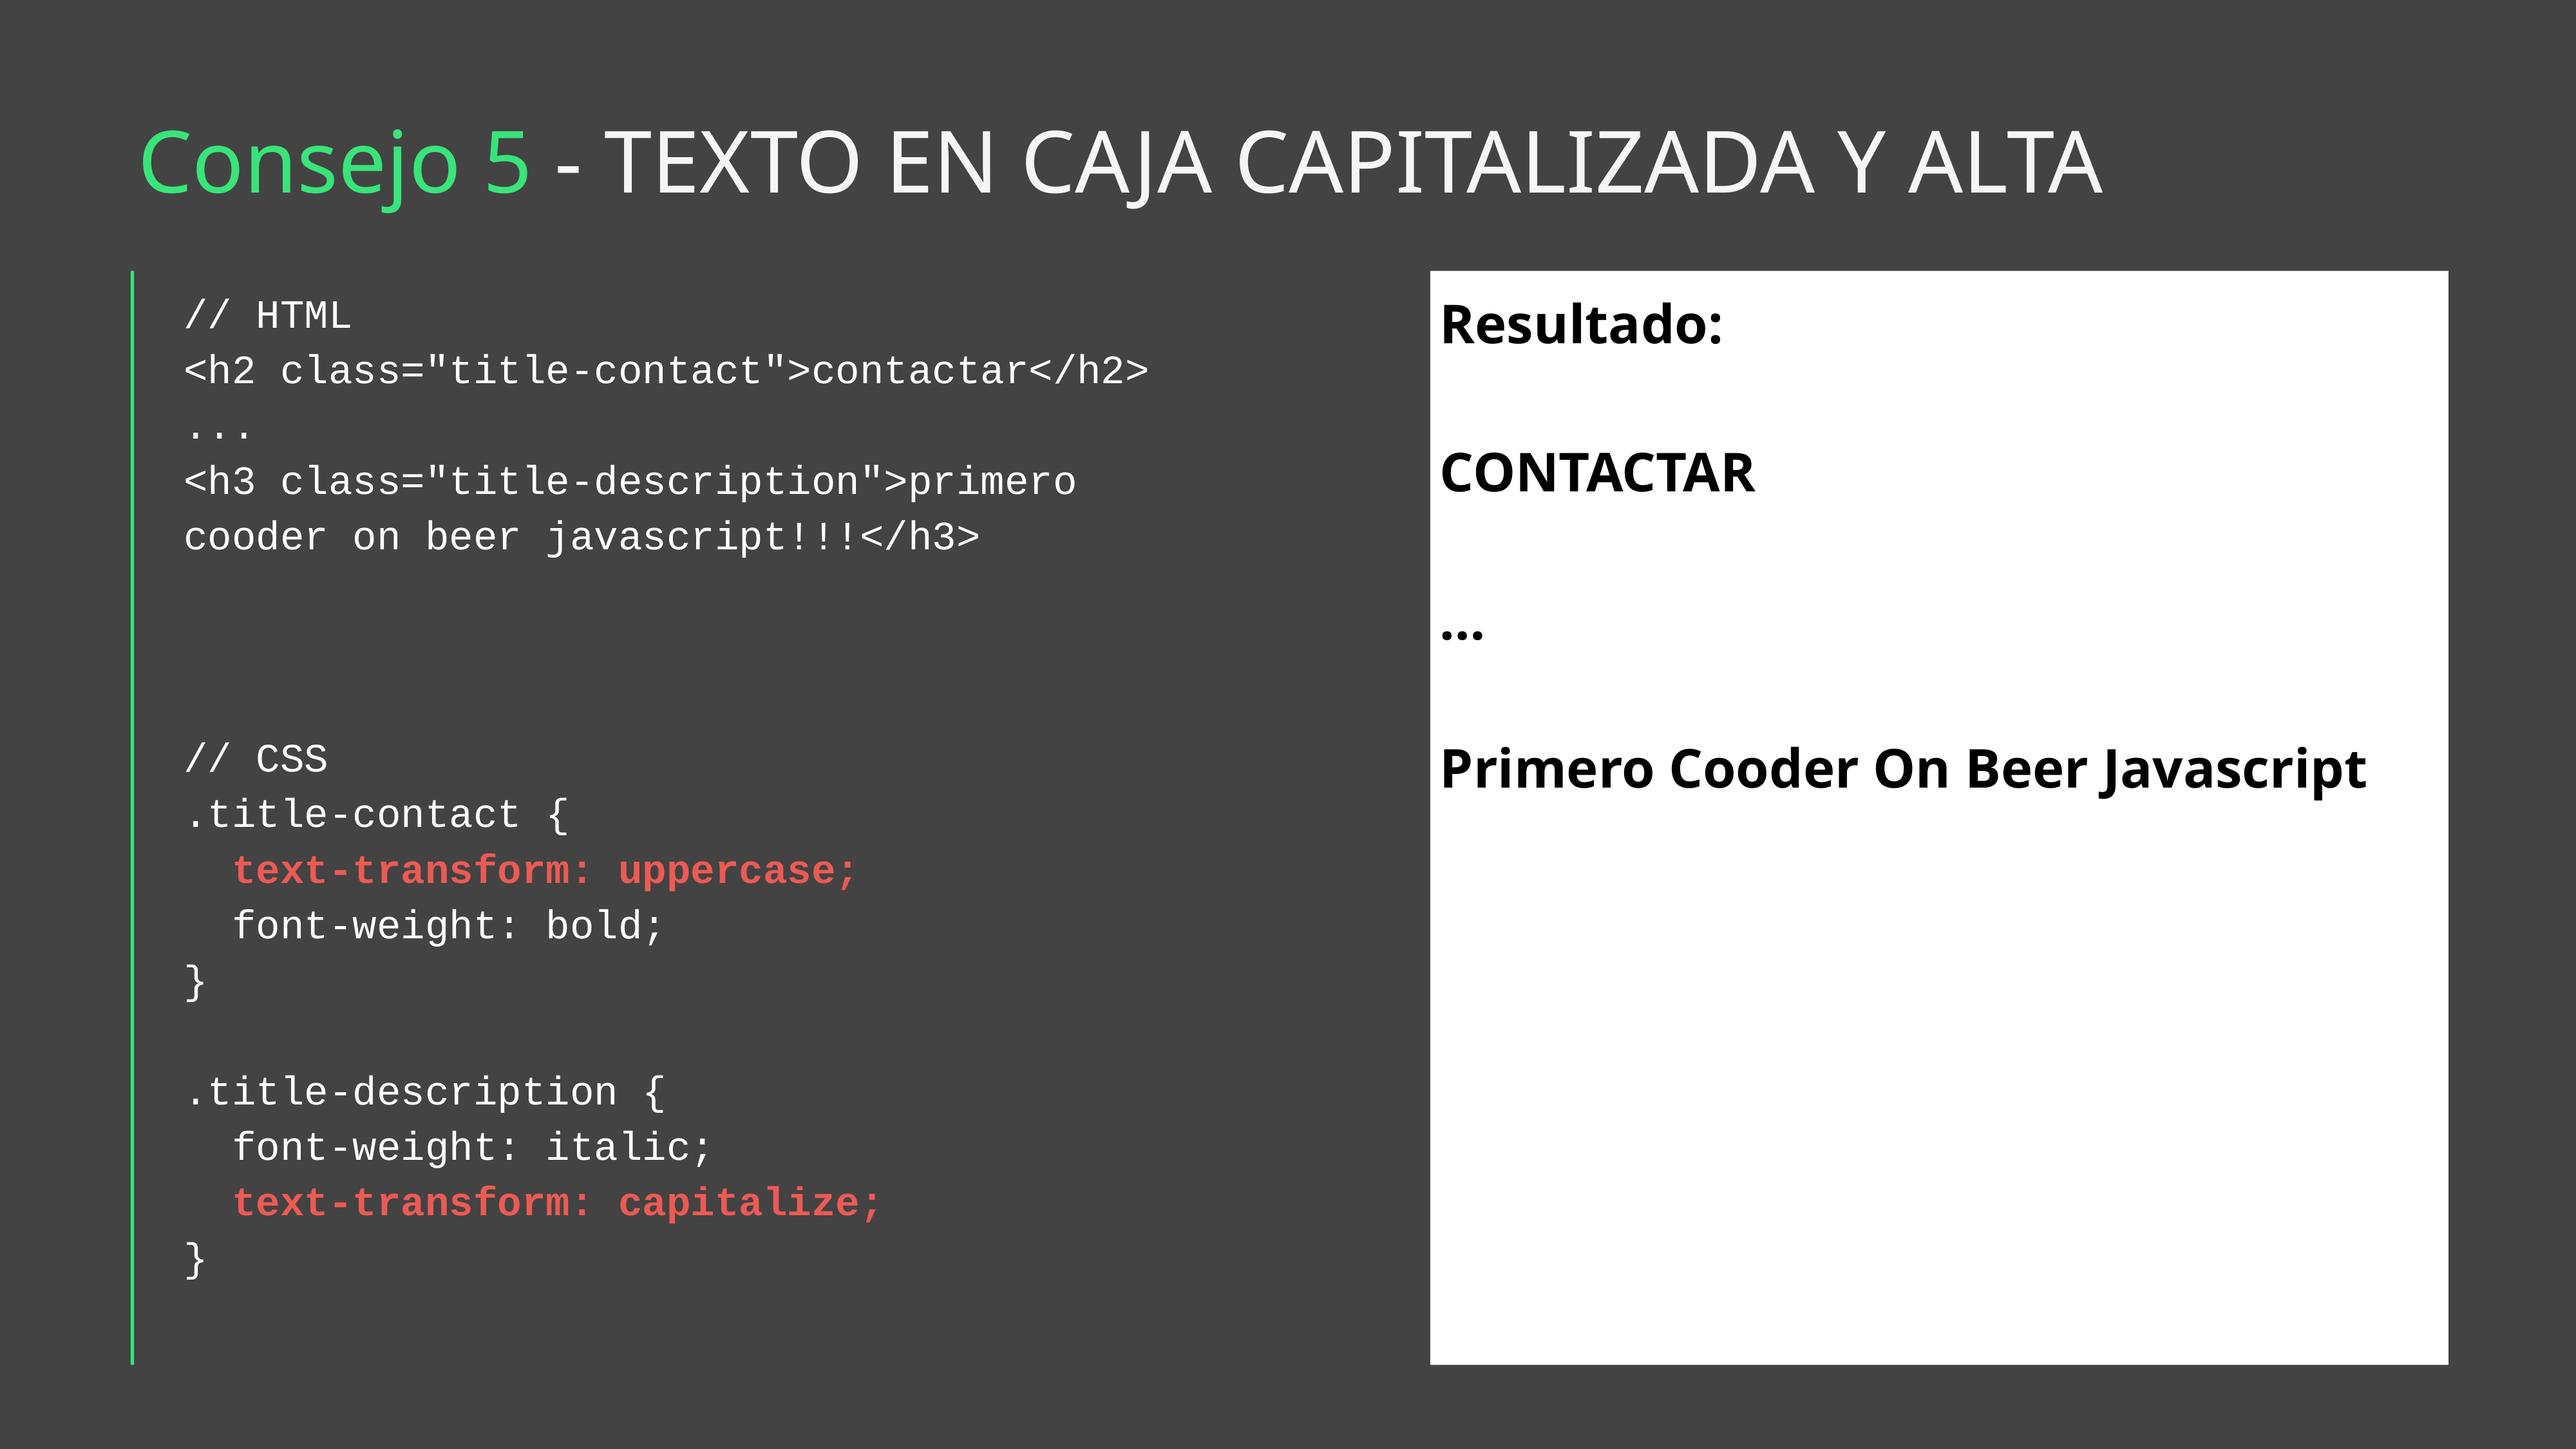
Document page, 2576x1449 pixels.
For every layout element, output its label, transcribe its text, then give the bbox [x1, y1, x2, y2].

text_box // HTML <h2 class="title-contact">contactar</h2> ... <h3 class="title-description">primero cooder on beer javascript!!!</h3> // CSS .title-contact { text-transform: uppercase; font-weight: bold; } .title-description { font-weight: italic; text-transform: capitalize; } [174, 270, 1193, 1365]
text_box Consejo 5 - TEXTO EN CAJA CAPITALIZADA Y ALTA [130, 99, 2448, 218]
text_box Resultado: CONTACTAR … Primero Cooder On Beer Javascript [1430, 270, 2448, 1365]
text_box [130, 270, 135, 1365]
